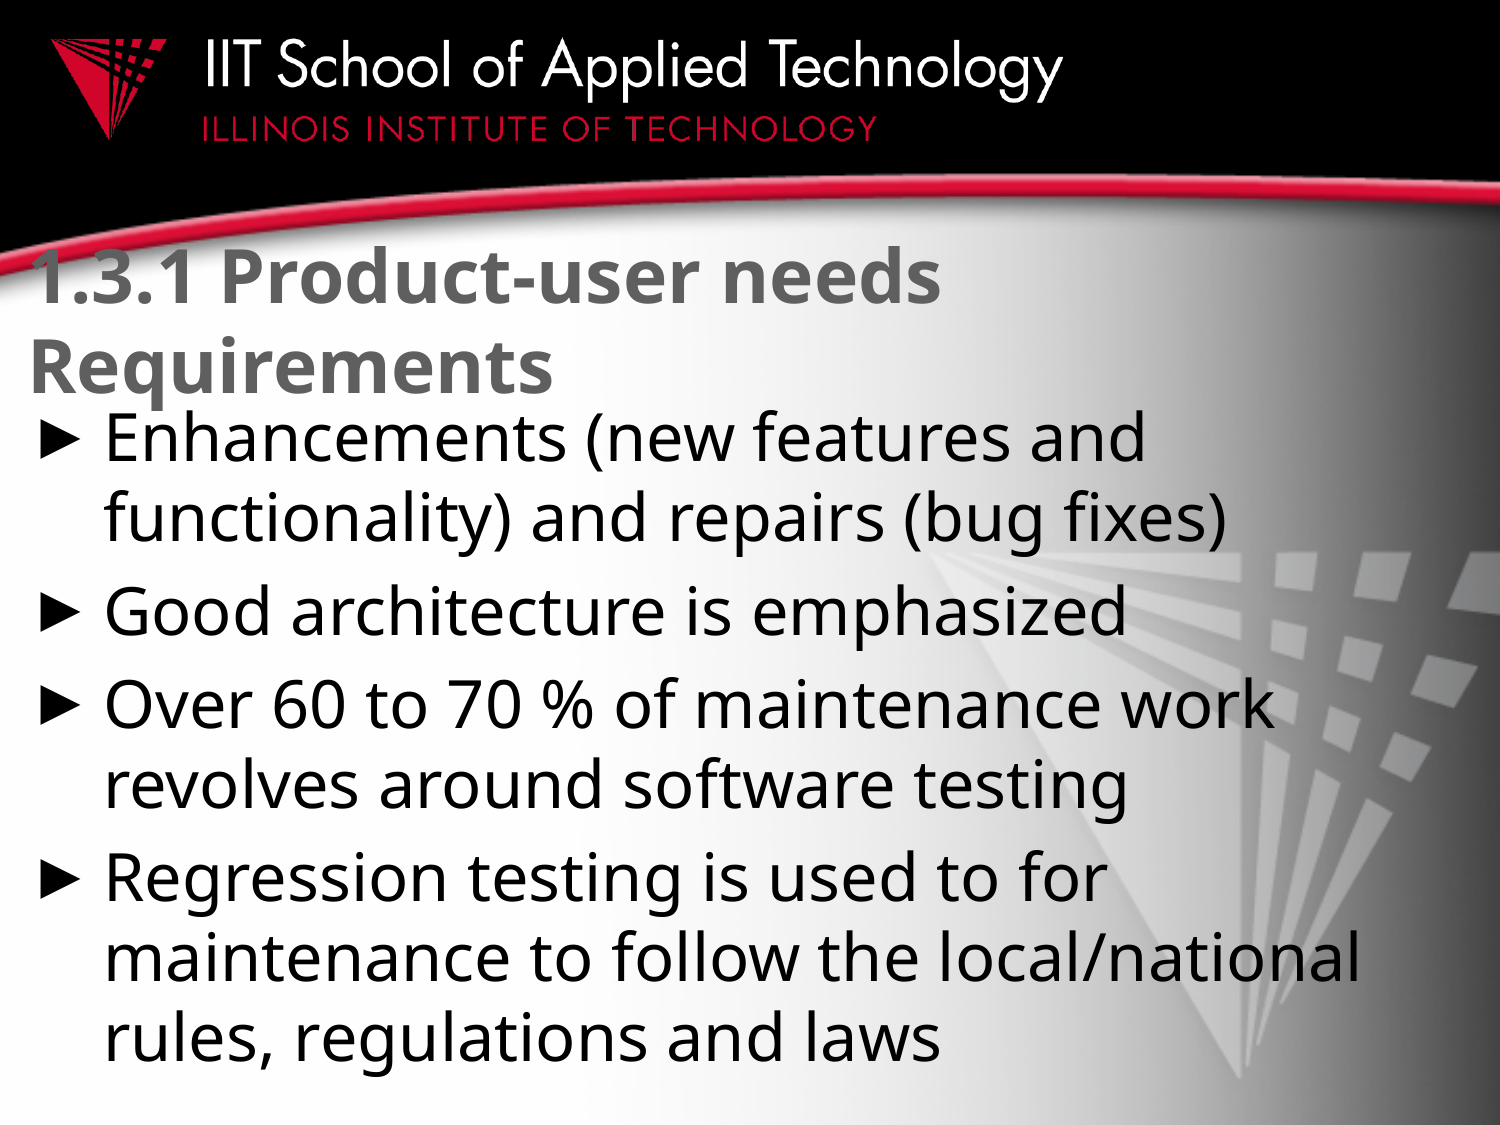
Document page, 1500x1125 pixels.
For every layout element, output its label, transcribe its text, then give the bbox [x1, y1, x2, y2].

title 1.3.1 Product-user needs Requirements [12, 249, 1476, 387]
list Enhancements (new features and functionality) and repairs (bug fixes) Good architecture is emphasized Over 60 to 70 % of maintenance work revolves around software testing Regression testing is used to for maintenance to follow the local/national rules, regulations and laws [12, 387, 1476, 1101]
picture [0, 0, 1500, 1125]
